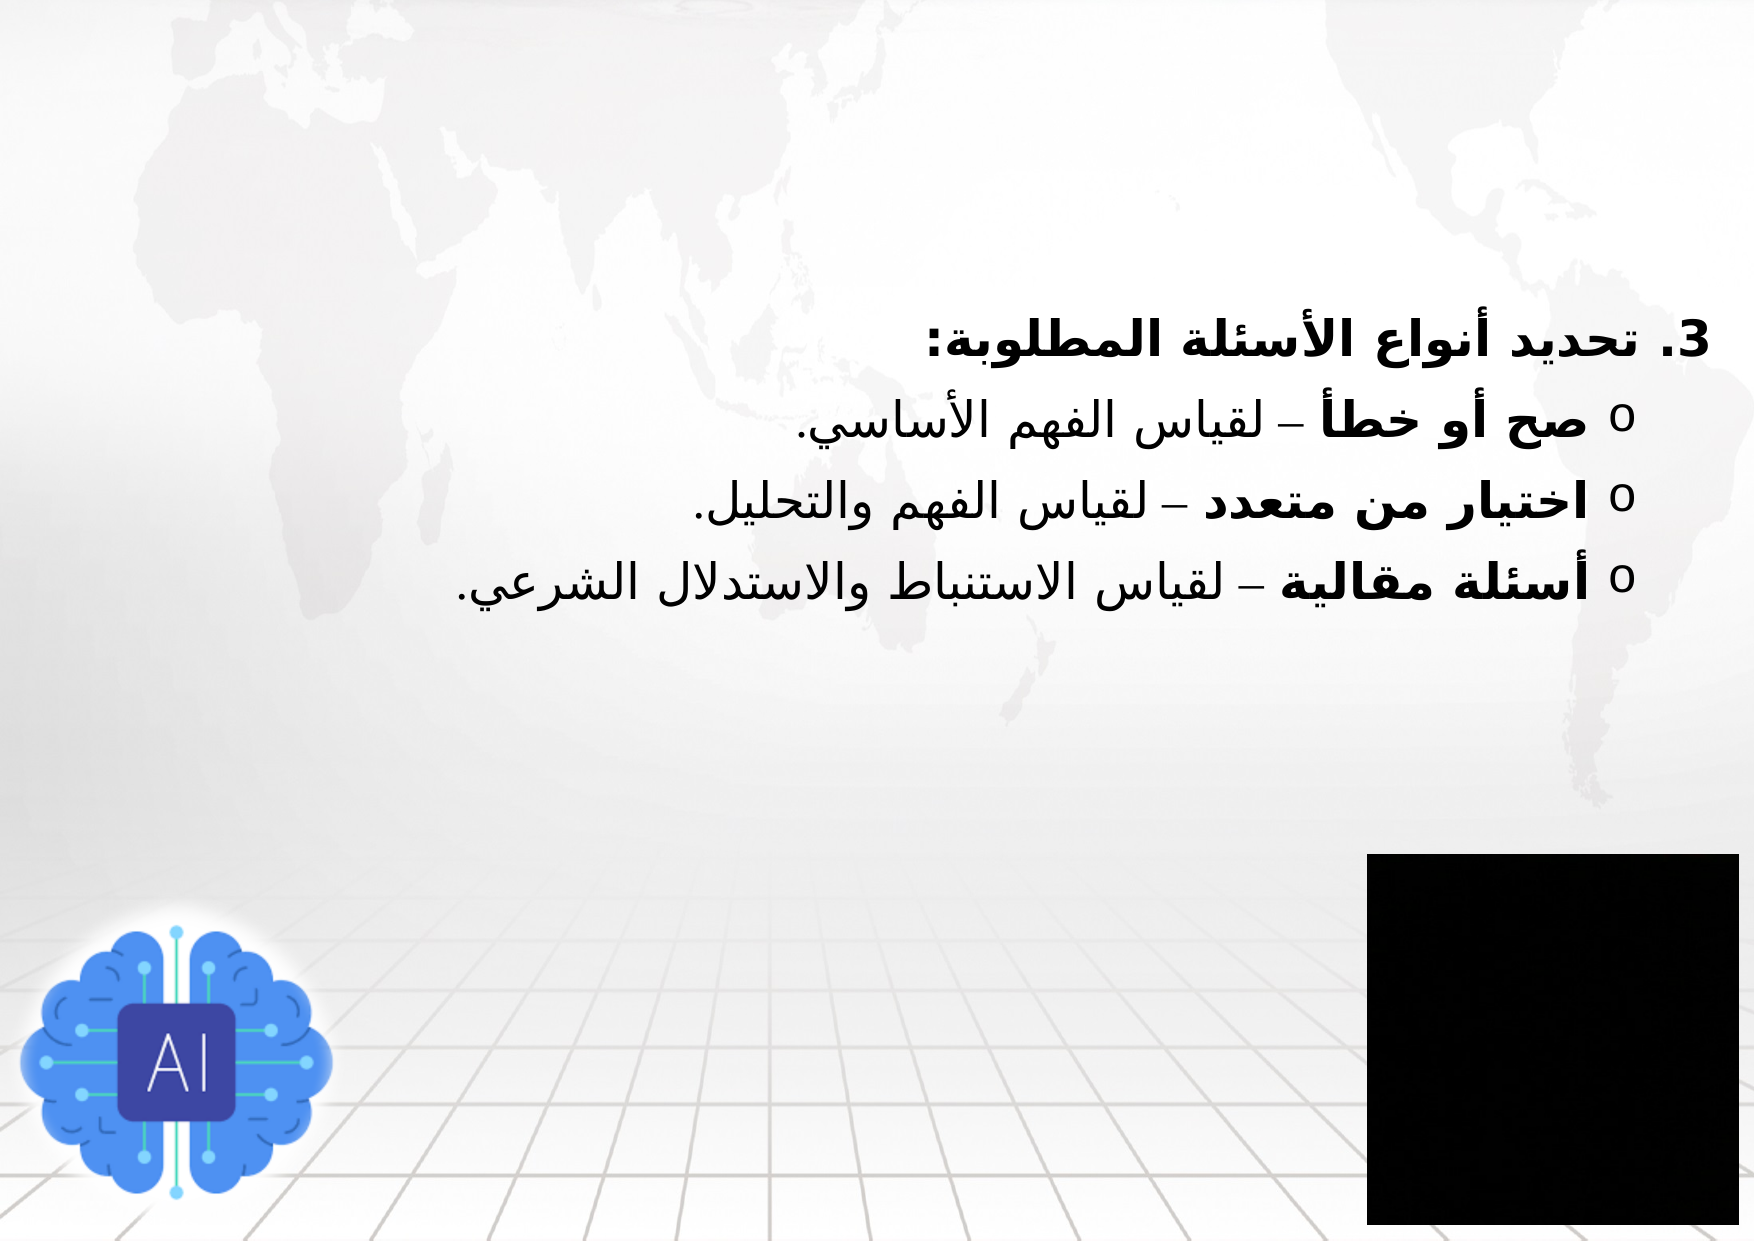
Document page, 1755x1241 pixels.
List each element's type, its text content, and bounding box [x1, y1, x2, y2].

text_box 3. تحديد أنواع الأسئلة المطلوبة: صح أو خطأ – لقياس الفهم الأساسي. اختيار من متعدد – لقياس الفهم والتحليل. أسئلة مقالية – لقياس الاستنباط والاستدلال الشرعي. [239, 295, 1727, 617]
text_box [1366, 853, 1740, 1226]
picture [0, 0, 1754, 1241]
